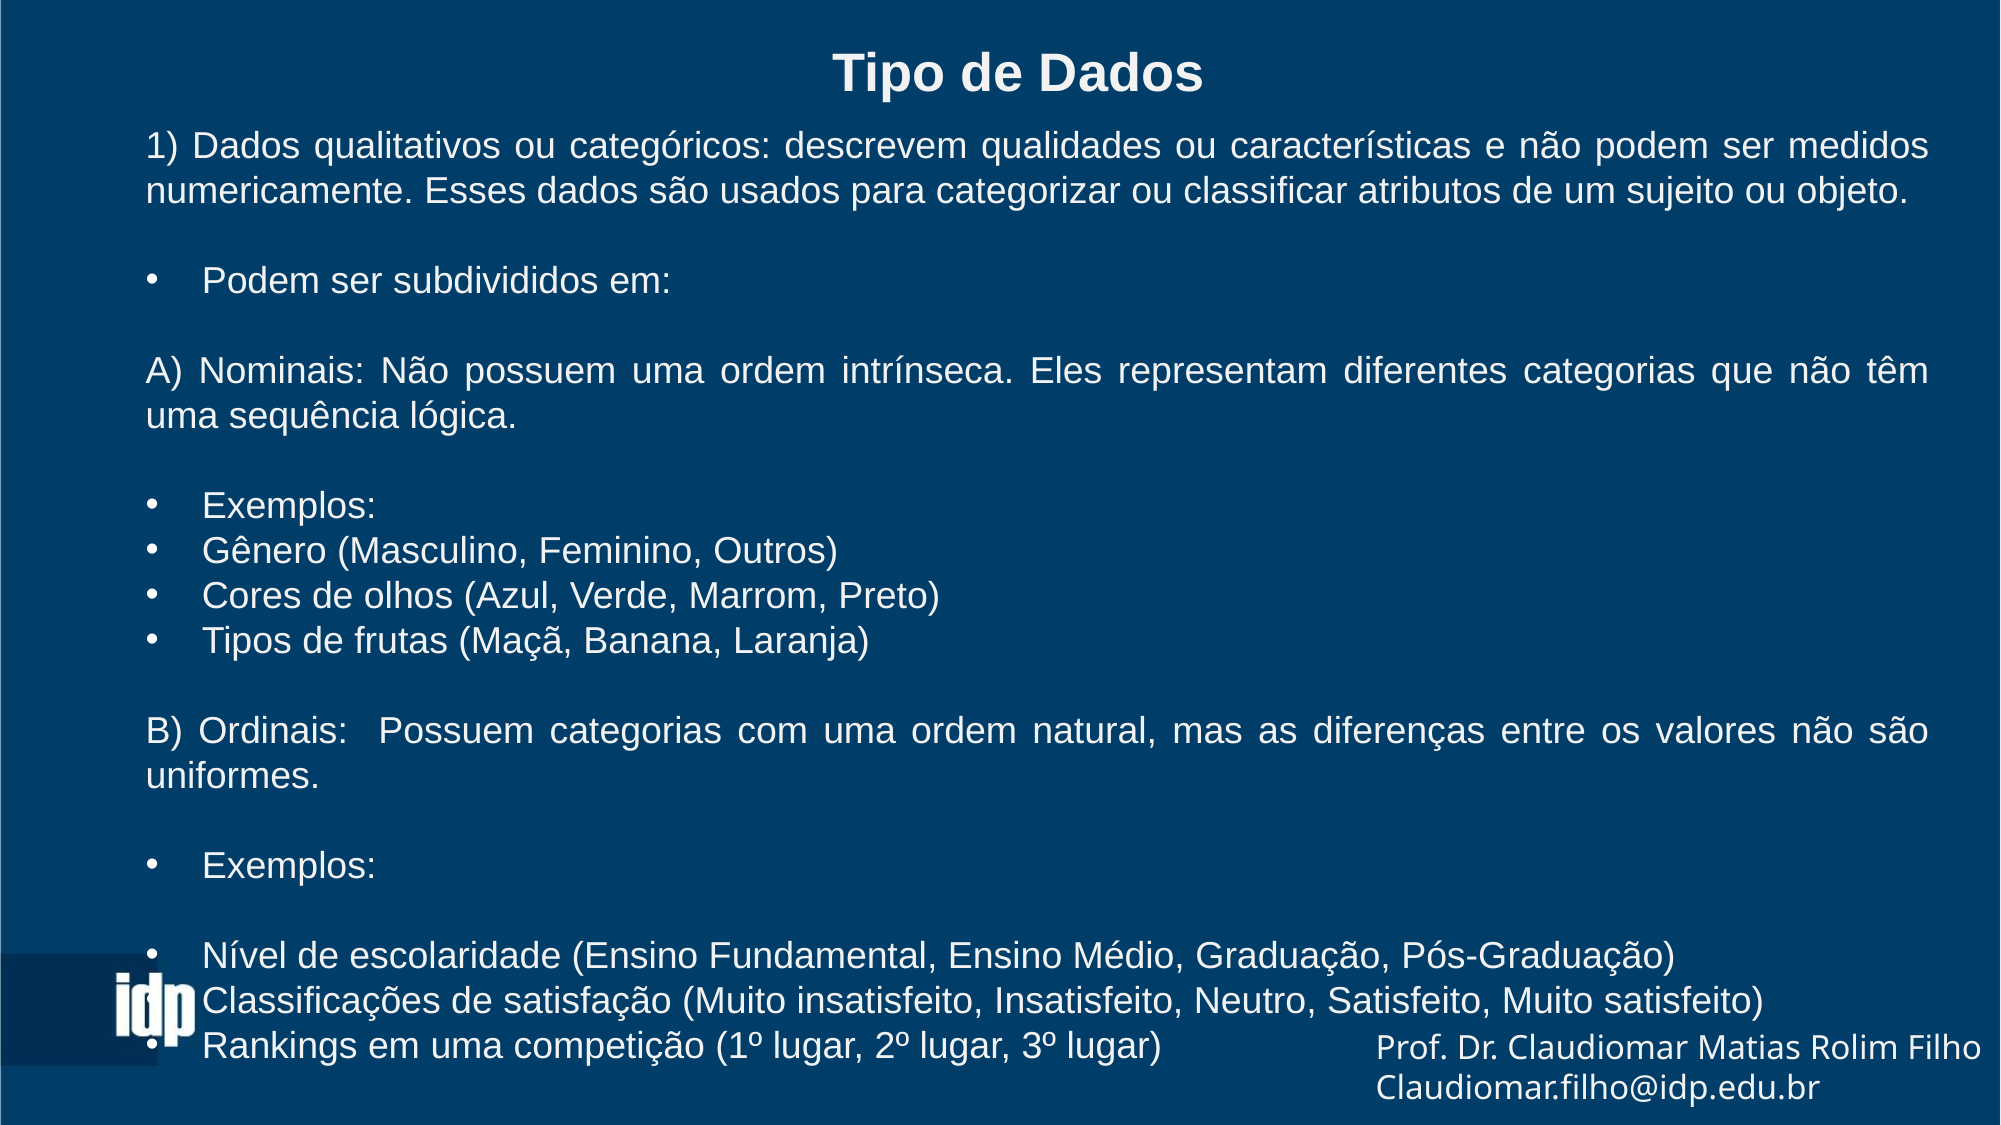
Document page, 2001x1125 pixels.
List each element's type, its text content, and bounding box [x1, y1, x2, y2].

picture [0, 0, 2001, 1125]
text_box 1) Dados qualitativos ou categóricos: descrevem qualidades ou características e não podem ser medidos numericamente. Esses dados são usados para categorizar ou classificar atributos de um sujeito ou objeto. Podem ser subdivididos em: A) Nominais: Não possuem uma ordem intrínseca. Eles representam diferentes categorias que não têm uma sequência lógica. Exemplos: Gênero (Masculino, Feminino, Outros) Cores de olhos (Azul, Verde, Marrom, Preto) Tipos de frutas (Maçã, Banana, Laranja) B) Ordinais: Possuem categorias com uma ordem natural, mas as diferenças entre os valores não são uniformes. Exemplos: Nível de escolaridade (Ensino Fundamental, Ensino Médio, Graduação, Pós-Graduação) Classificações de satisfação (Muito insatisfeito, Insatisfeito, Neutro, Satisfeito, Muito satisfeito) Rankings em uma competição (1º lugar, 2º lugar, 3º lugar) [130, 113, 1945, 972]
text_box Prof. Dr. Claudiomar Matias Rolim Filho Claudiomar.filho@idp.edu.br [1360, 1018, 2000, 1114]
text_box Tipo de Dados [112, 29, 1926, 887]
